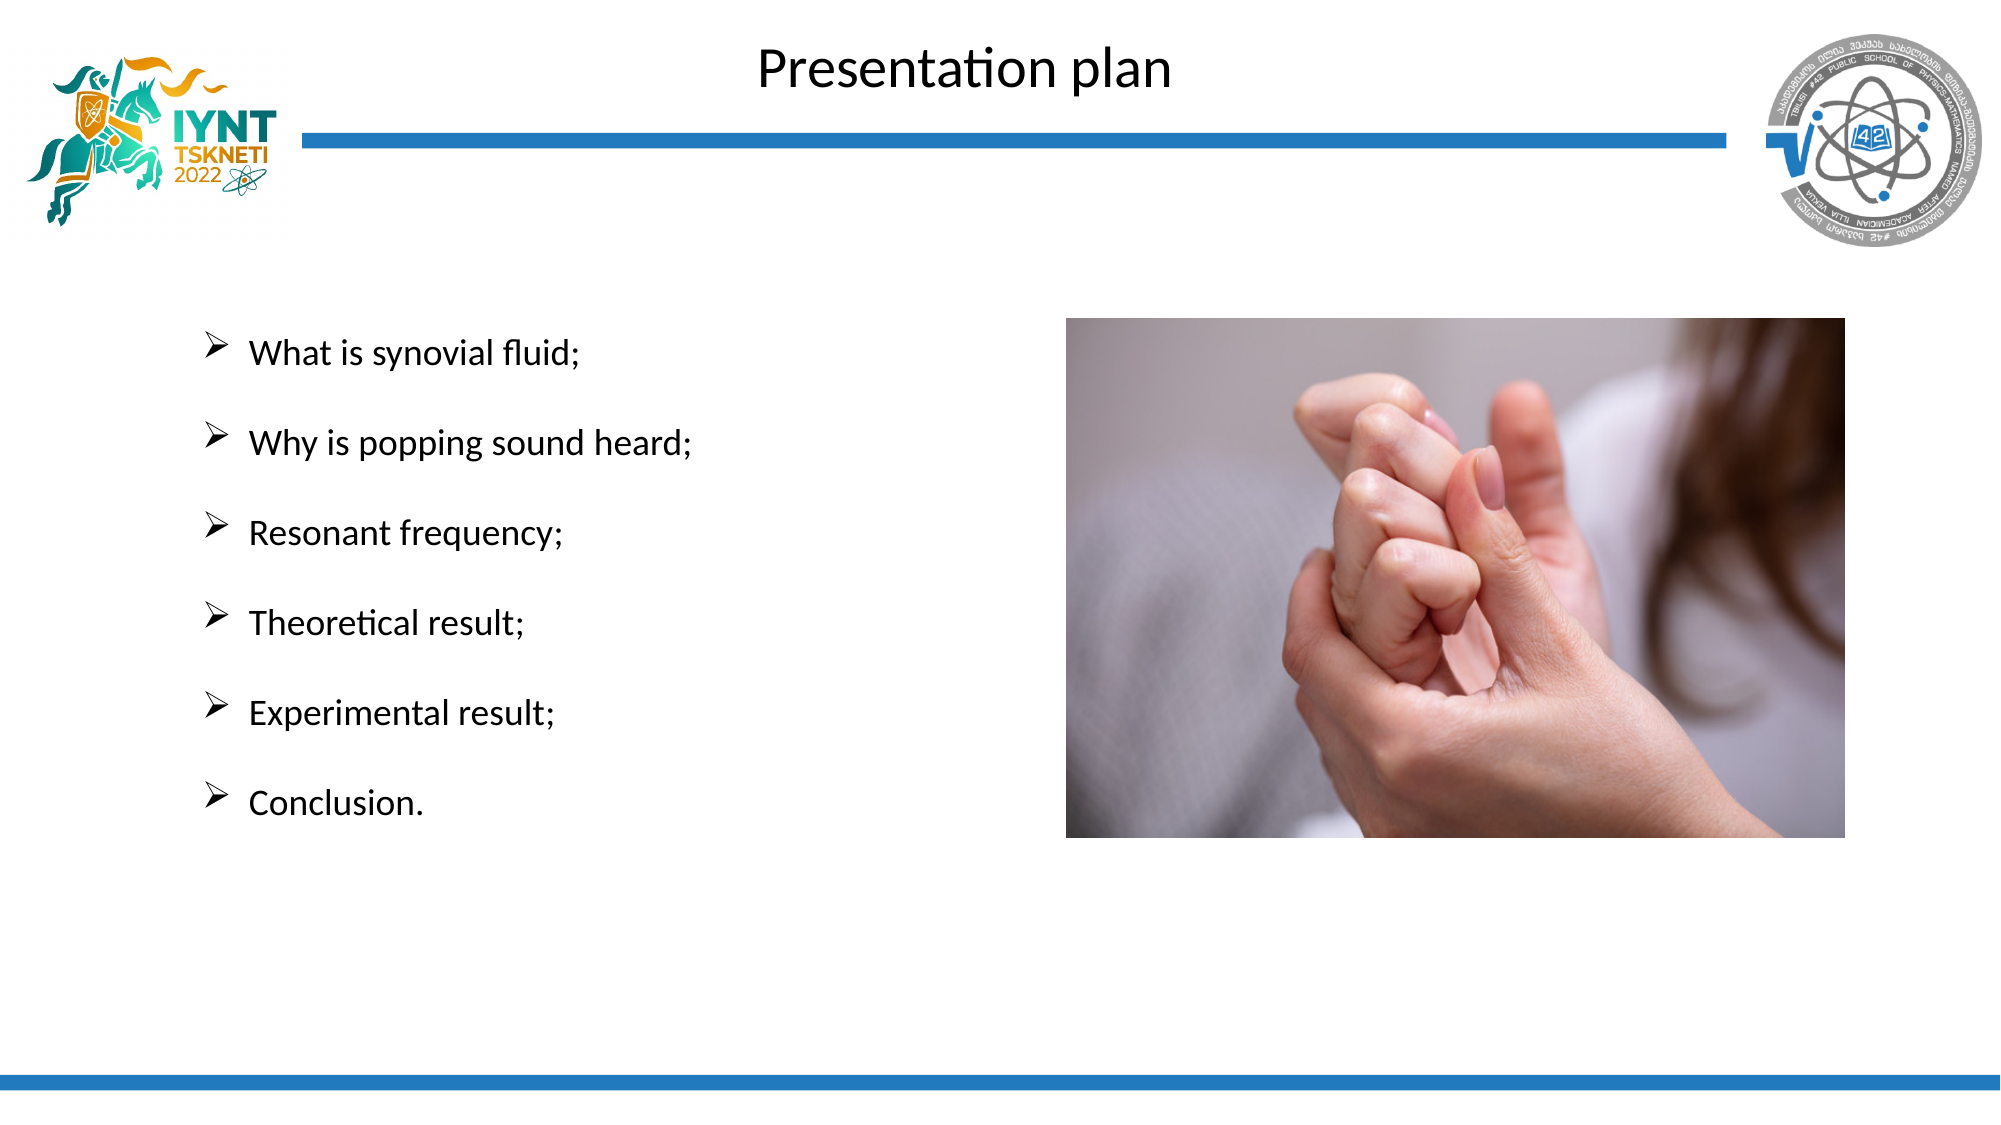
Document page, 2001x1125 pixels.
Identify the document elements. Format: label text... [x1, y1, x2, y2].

picture [1066, 318, 1845, 838]
picture [1766, 34, 1982, 247]
text_box Presentation plan [698, 22, 1233, 107]
picture [0, 32, 302, 250]
text_box What is synovial fluid; Why is popping sound heard; Resonant frequency; Theoretical result; Experimental result; Conclusion. [187, 275, 764, 920]
